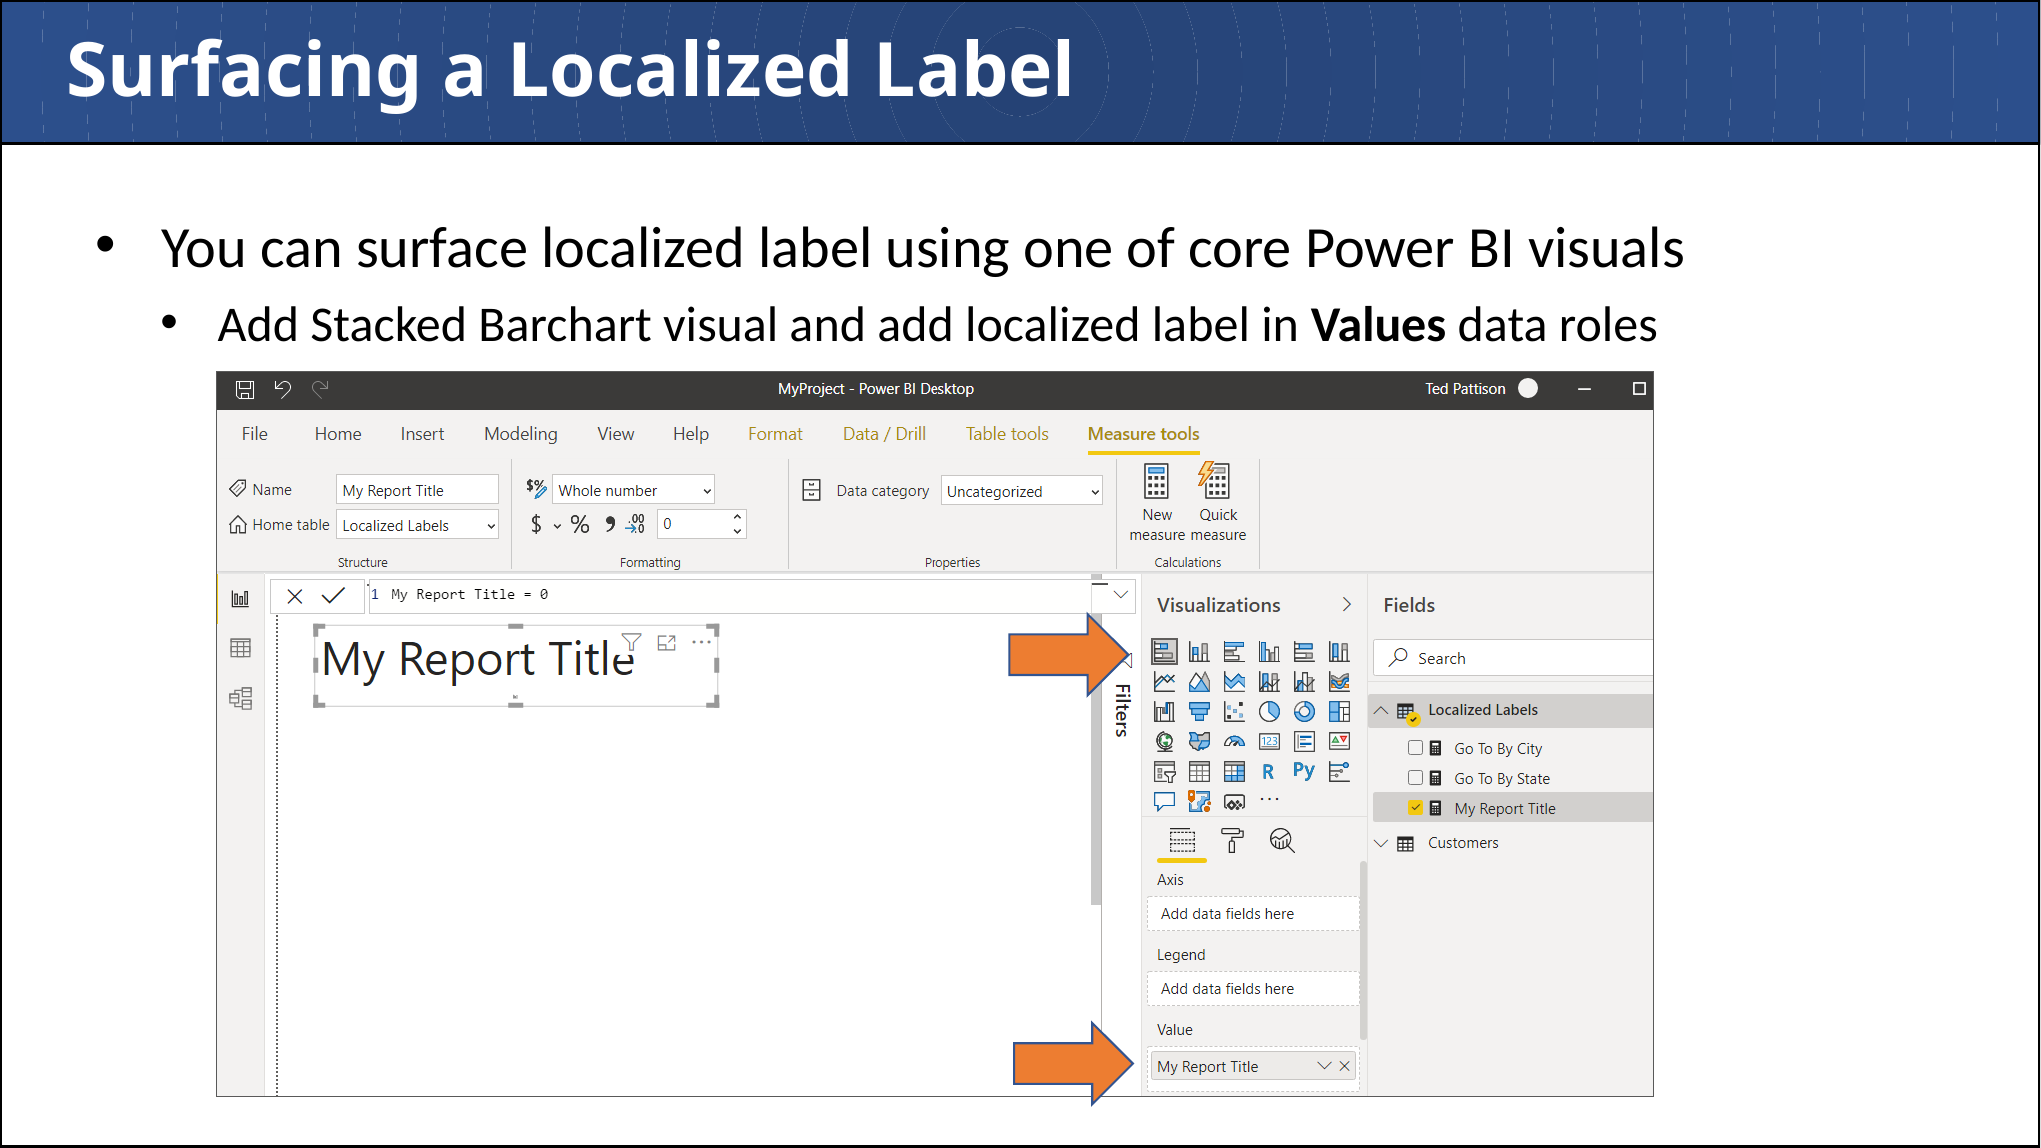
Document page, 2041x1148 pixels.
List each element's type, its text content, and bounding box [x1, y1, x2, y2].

text_box [1091, 1097, 1101, 1107]
list You can surface localized label using one of core Power BI visuals Add Stacked Barchart visual and add localized label in Values data roles [80, 201, 1988, 361]
title Surfacing a Localized Label [51, 31, 1988, 113]
picture [216, 371, 1654, 1097]
